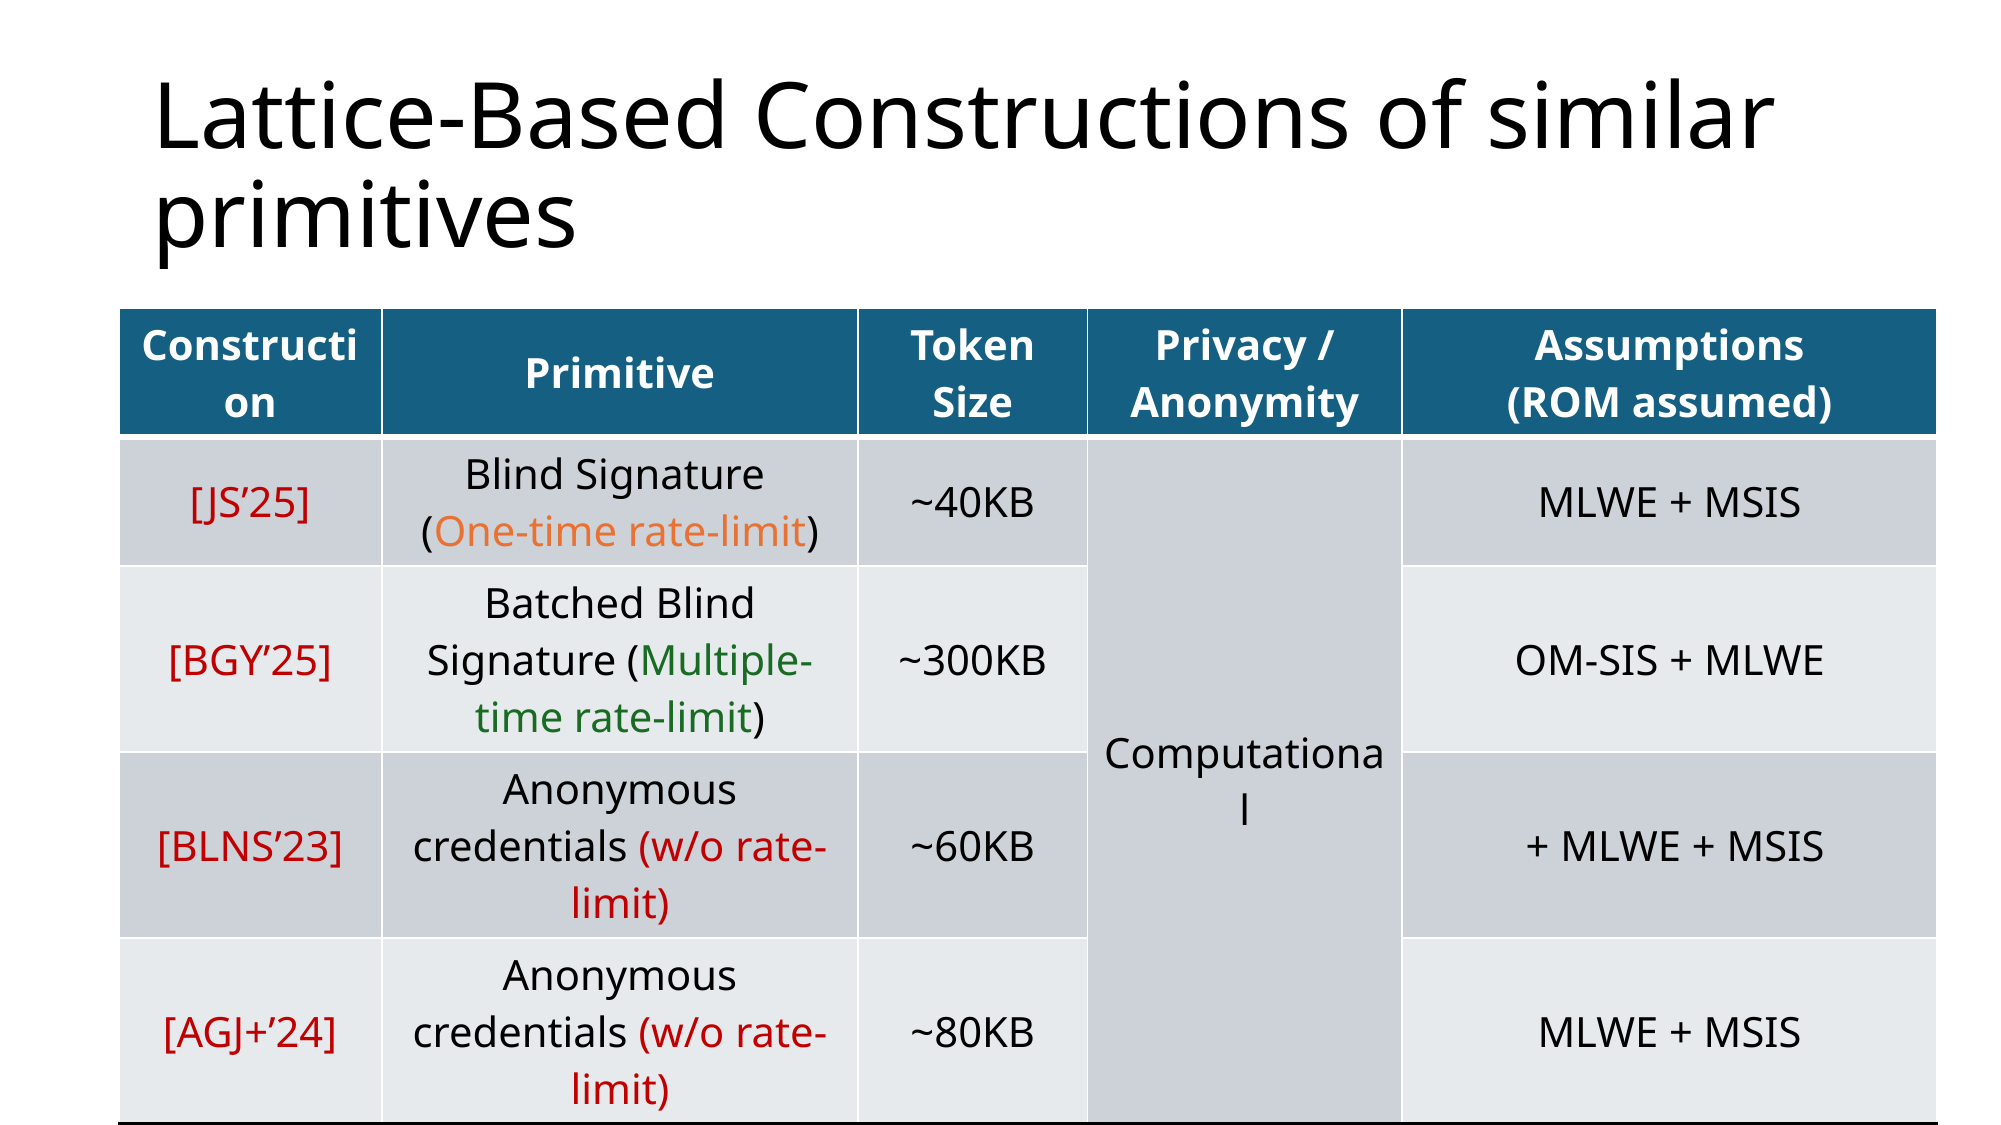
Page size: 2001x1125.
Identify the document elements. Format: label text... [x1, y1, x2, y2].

title Lattice-Based Constructions of similar primitives [137, 59, 1863, 278]
